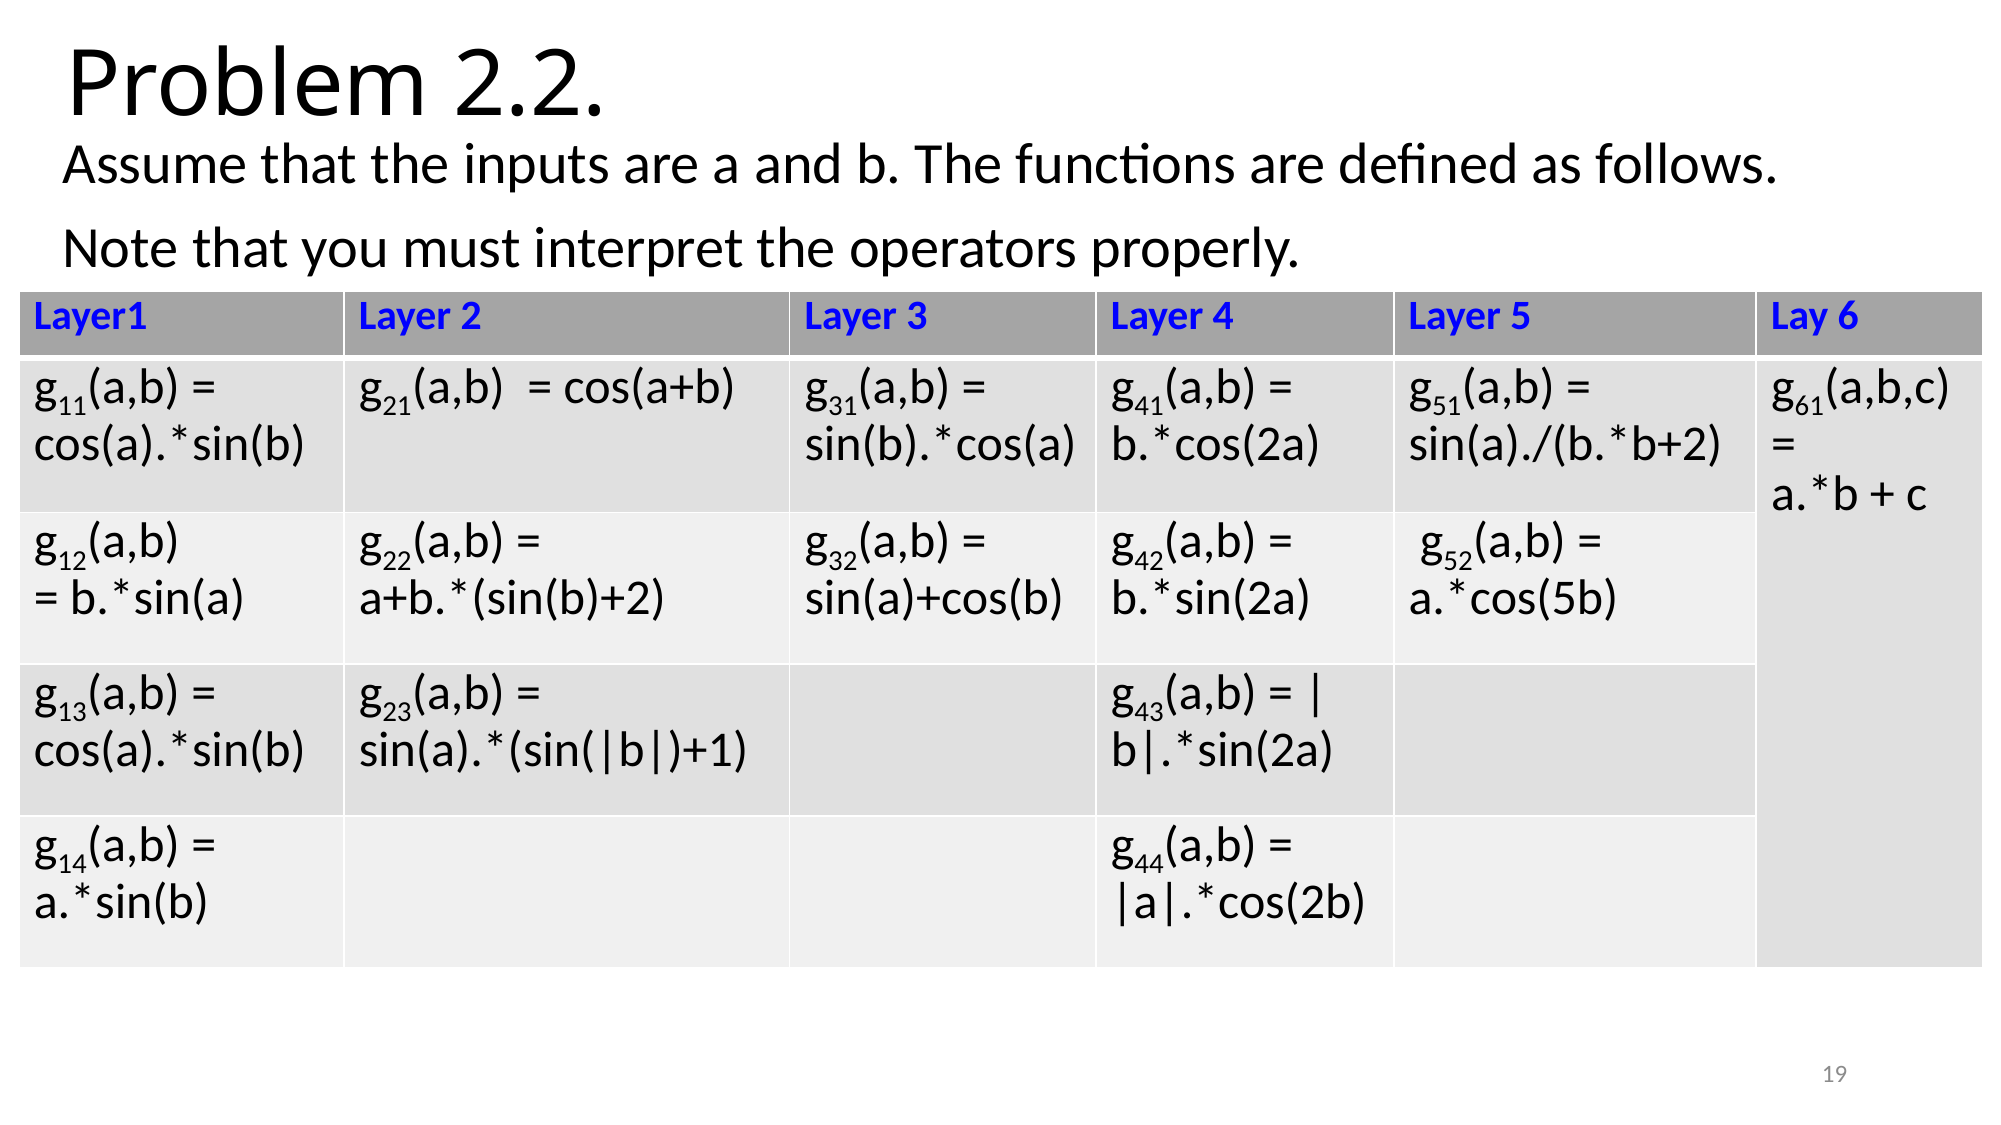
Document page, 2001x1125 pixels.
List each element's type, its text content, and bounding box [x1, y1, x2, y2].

table_header Layer 3 [790, 292, 1095, 355]
table_cell g52(a,b) = a.*cos(5b) [1395, 513, 1755, 663]
table_header Layer 4 [1097, 292, 1393, 355]
table_cell [790, 665, 1095, 815]
table_cell g32(a,b) = sin(a)+cos(b) [790, 513, 1095, 663]
title Problem 2.2. [50, 0, 1775, 125]
table_cell g41(a,b) = b.*cos(2a) [1097, 361, 1393, 512]
table_cell g13(a,b) = cos(a).*sin(b) [20, 665, 343, 815]
table_cell g22(a,b) = a+b.*(sin(b)+2) [345, 513, 789, 663]
table_cell g23(a,b) = sin(a).*(sin(|b|)+1) [345, 665, 789, 815]
table_cell g14(a,b) = a.*sin(b) [20, 817, 343, 967]
table_cell g51(a,b) = sin(a)./(b.*b+2) [1395, 361, 1755, 512]
table_cell g11(a,b) = cos(a).*sin(b) [20, 361, 343, 512]
table_cell g12(a,b) = b.*sin(a) [20, 513, 343, 663]
slide_number 19 [1412, 1042, 1863, 1103]
table_cell g43(a,b) = |b|.*sin(2a) [1097, 665, 1393, 815]
table_cell [1395, 817, 1755, 967]
table_cell g21(a,b) = cos(a+b) [345, 361, 789, 512]
table_header Lay 6 [1757, 292, 1982, 355]
table_cell g31(a,b) = sin(b).*cos(a) [790, 361, 1095, 512]
table_cell [345, 817, 789, 967]
table_cell [1395, 665, 1755, 815]
table_cell g44(a,b) = |a|.*cos(2b) [1097, 817, 1393, 967]
table_header Layer 2 [345, 292, 789, 355]
table_cell g42(a,b) = b.*sin(2a) [1097, 513, 1393, 663]
table_cell [790, 817, 1095, 967]
table_cell g61(a,b,c)= a.*b + c [1757, 361, 1982, 967]
table_header Layer1 [20, 292, 343, 355]
table_header Layer 5 [1395, 292, 1755, 355]
list Assume that the inputs are a and b. The functions are defined as follows. Note that you must interpret the operators properly. [47, 125, 1951, 290]
